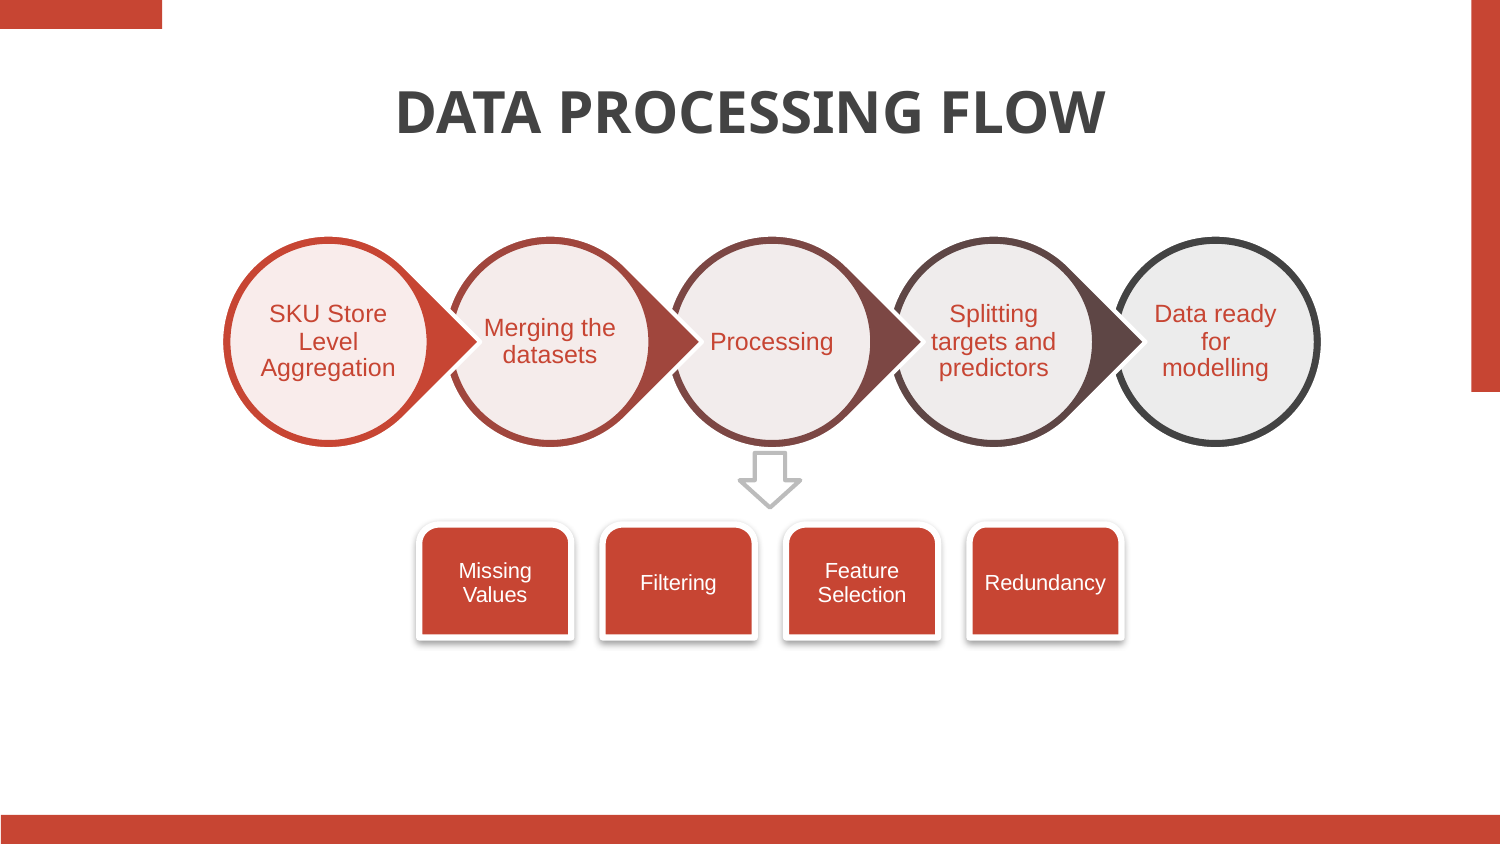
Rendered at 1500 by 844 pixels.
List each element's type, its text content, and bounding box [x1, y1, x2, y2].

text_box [166, 102, 1333, 638]
title DATA PROCESSING FLOW [246, 51, 1254, 101]
